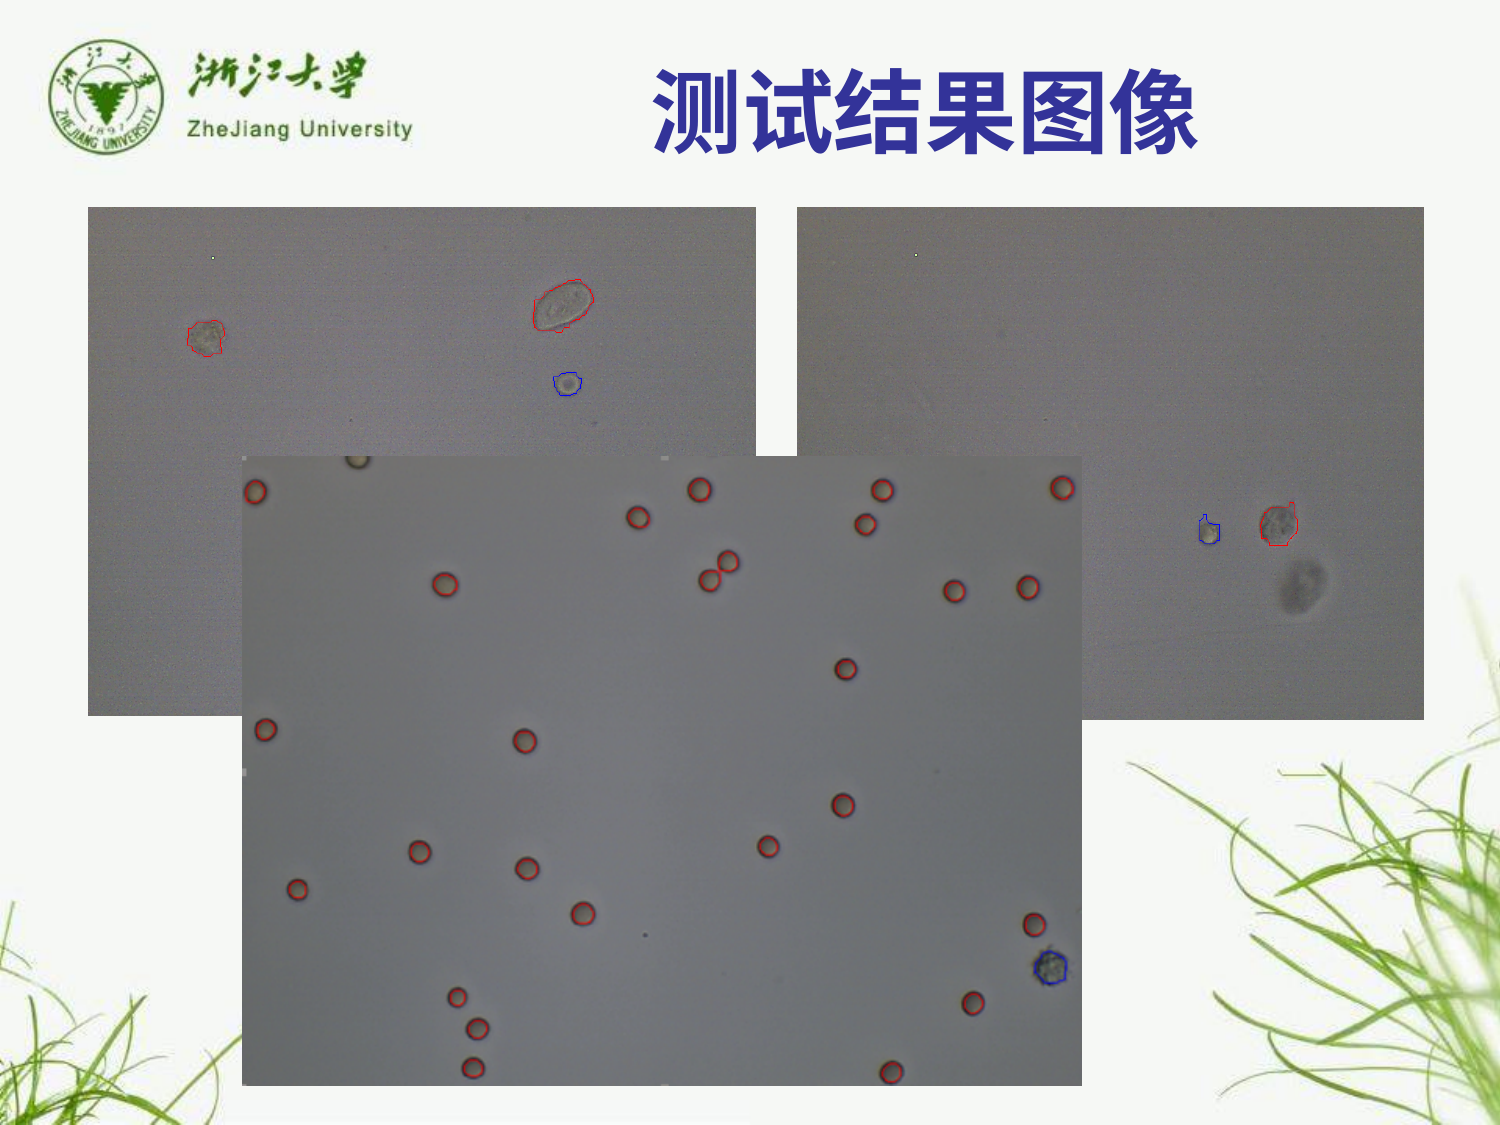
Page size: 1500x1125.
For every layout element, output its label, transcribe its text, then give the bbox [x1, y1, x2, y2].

picture [0, 0, 1500, 1125]
title 测试结果图像 [383, 48, 1468, 173]
